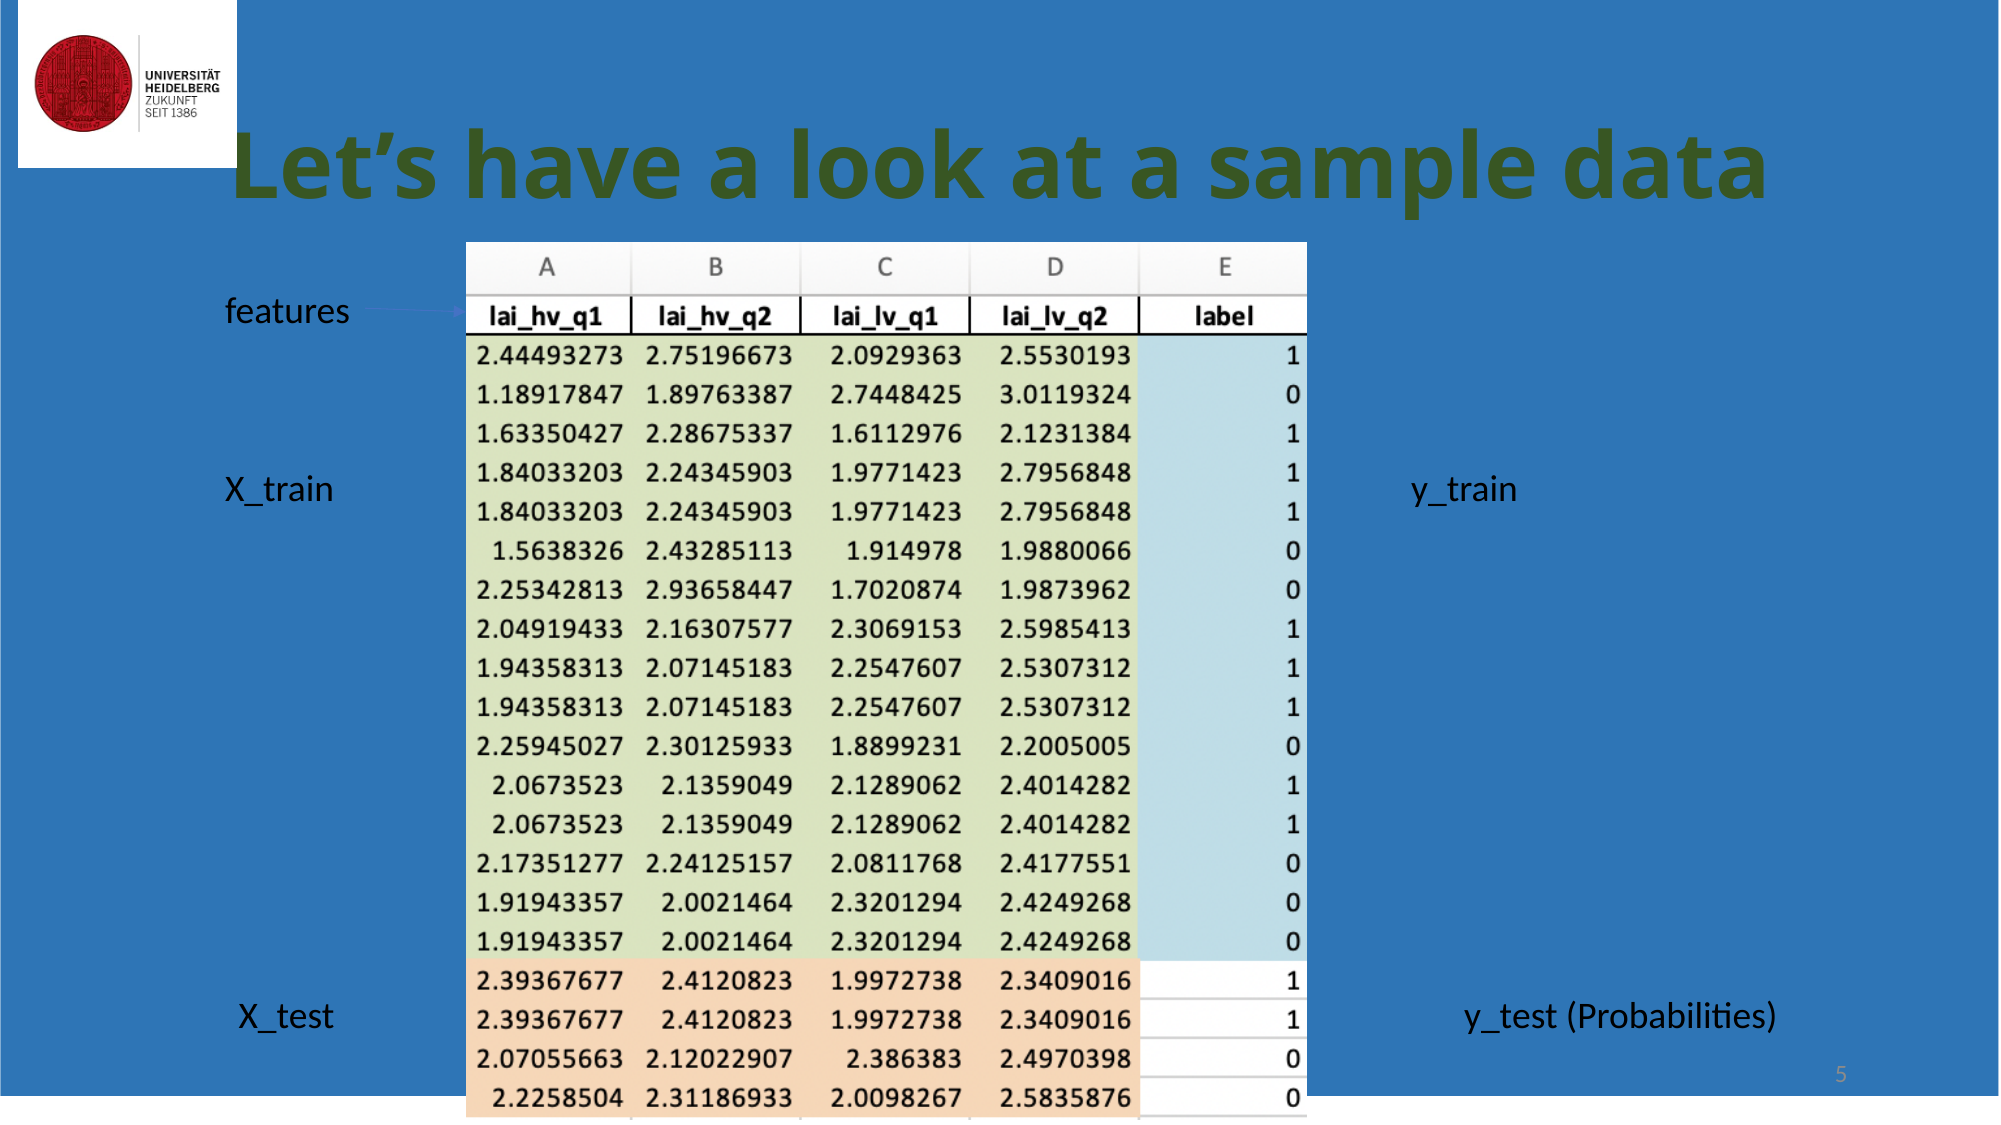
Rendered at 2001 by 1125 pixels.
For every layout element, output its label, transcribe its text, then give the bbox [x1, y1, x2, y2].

picture [0, 0, 2001, 1125]
text_box y_train [1396, 457, 1533, 517]
title Let’s have a look at a sample data [137, 59, 1863, 278]
text_box y_test (Probabilities) [1449, 983, 1793, 1042]
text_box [366, 308, 467, 312]
text_box X_train [210, 457, 350, 517]
text_box features [210, 278, 366, 339]
slide_number 5 [1412, 1042, 1863, 1103]
text_box X_test [223, 983, 350, 1044]
